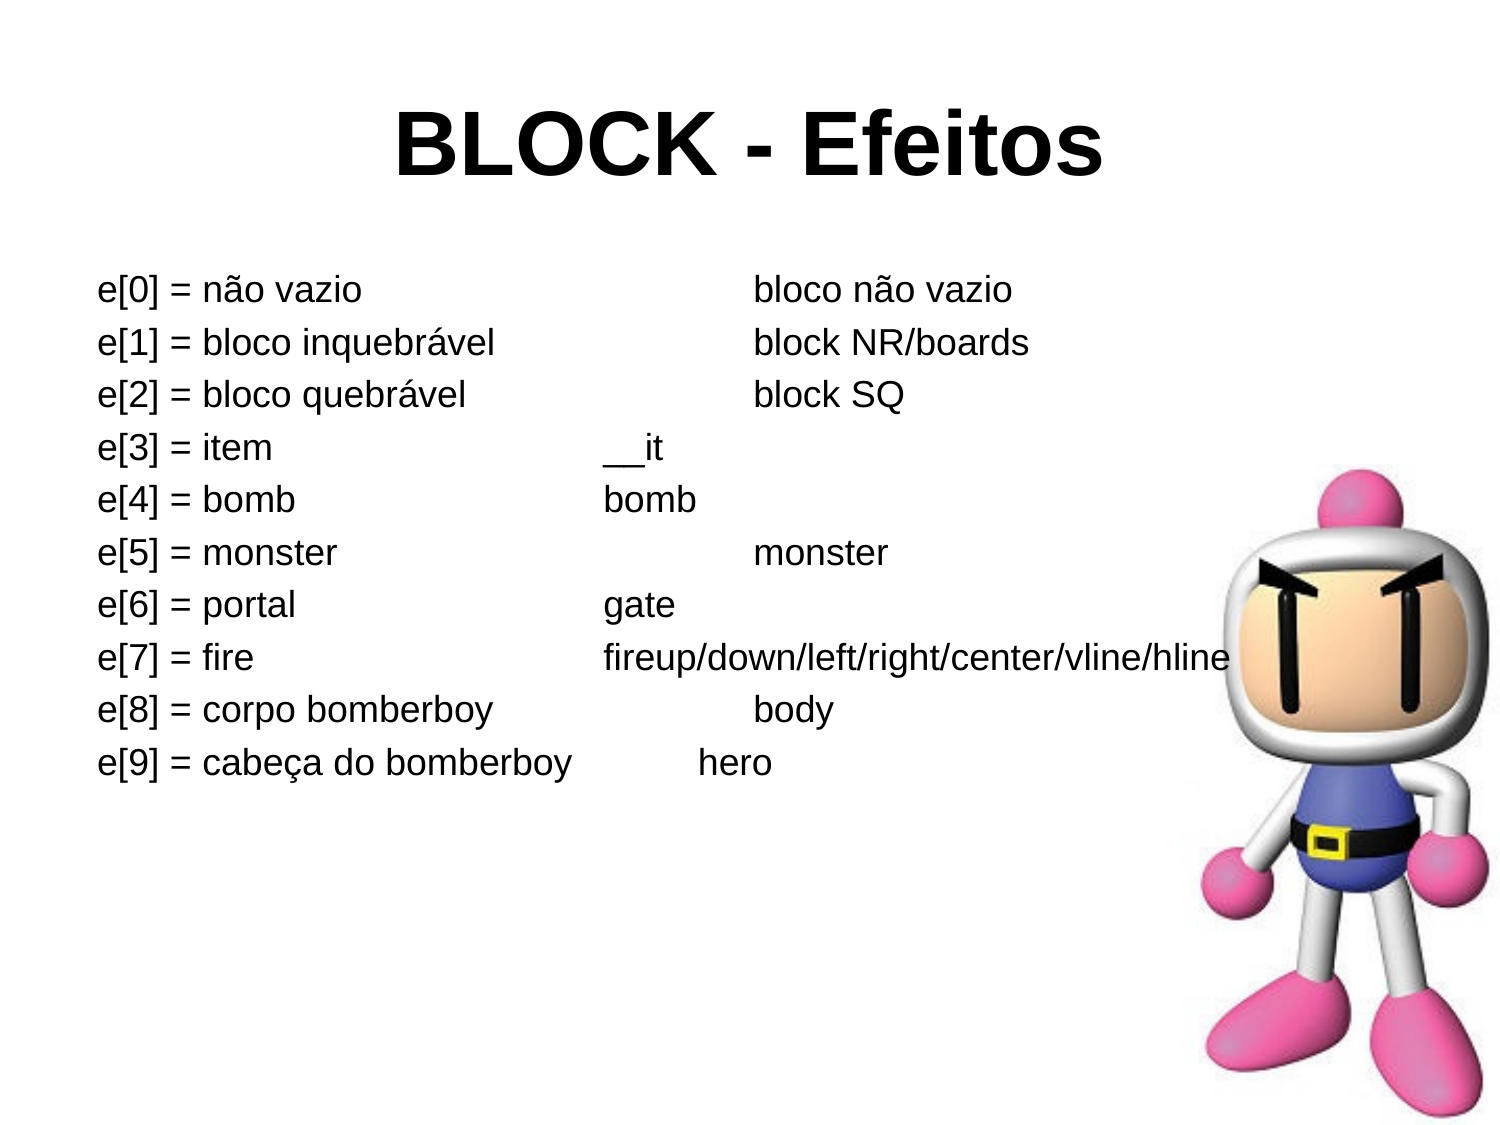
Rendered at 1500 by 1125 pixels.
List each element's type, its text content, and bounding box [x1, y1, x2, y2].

picture [1149, 464, 1500, 1125]
title BLOCK - Efeitos [75, 45, 1425, 233]
list e[0] = não vazio bloco não vazio e[1] = bloco inquebrável block NR/boards e[2] = bloco quebrável block SQ e[3] = item __it e[4] = bomb bomb e[5] = monster monster e[6] = portal gate e[7] = fire fireup/down/left/right/center/vline/hline e[8] = corpo bomberboy body e[9] = cabeça do bomberboy hero [82, 257, 1432, 1001]
